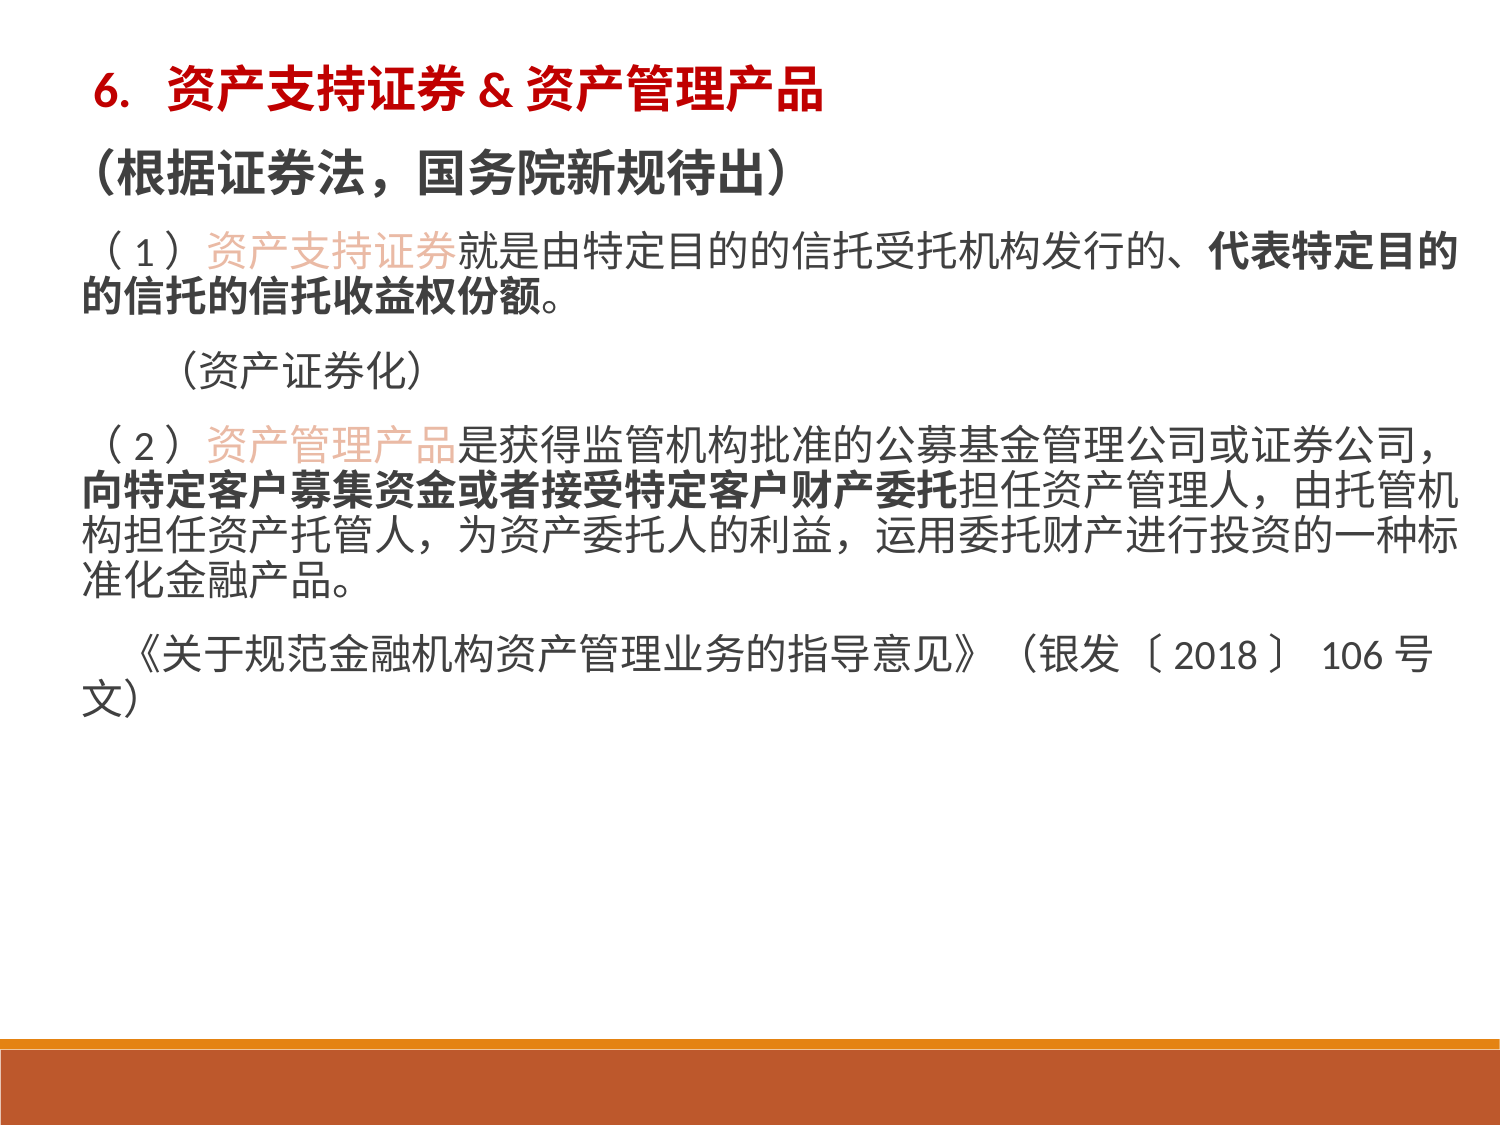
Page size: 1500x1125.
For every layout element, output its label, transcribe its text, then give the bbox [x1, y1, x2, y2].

list 6. 资产支持证券&资产管理产品 （根据证券法，国务院新规待出） （1）资产支持证券就是由特定目的的信托受托机构发行的、代表特定目的的信托的信托收益权份额。 （资产证券化） （2）资产管理产品是获得监管机构批准的公募基金管理公司或证券公司，向特定客户募集资金或者接受特定客户财产委托担任资产管理人，由托管机构担任资产托管人，为资产委托人的利益，运用委托财产进行投资的一种标准化金融产品。 《关于规范金融机构资产管理业务的指导意见》（银发〔2018〕106号文） [66, 57, 1471, 1085]
